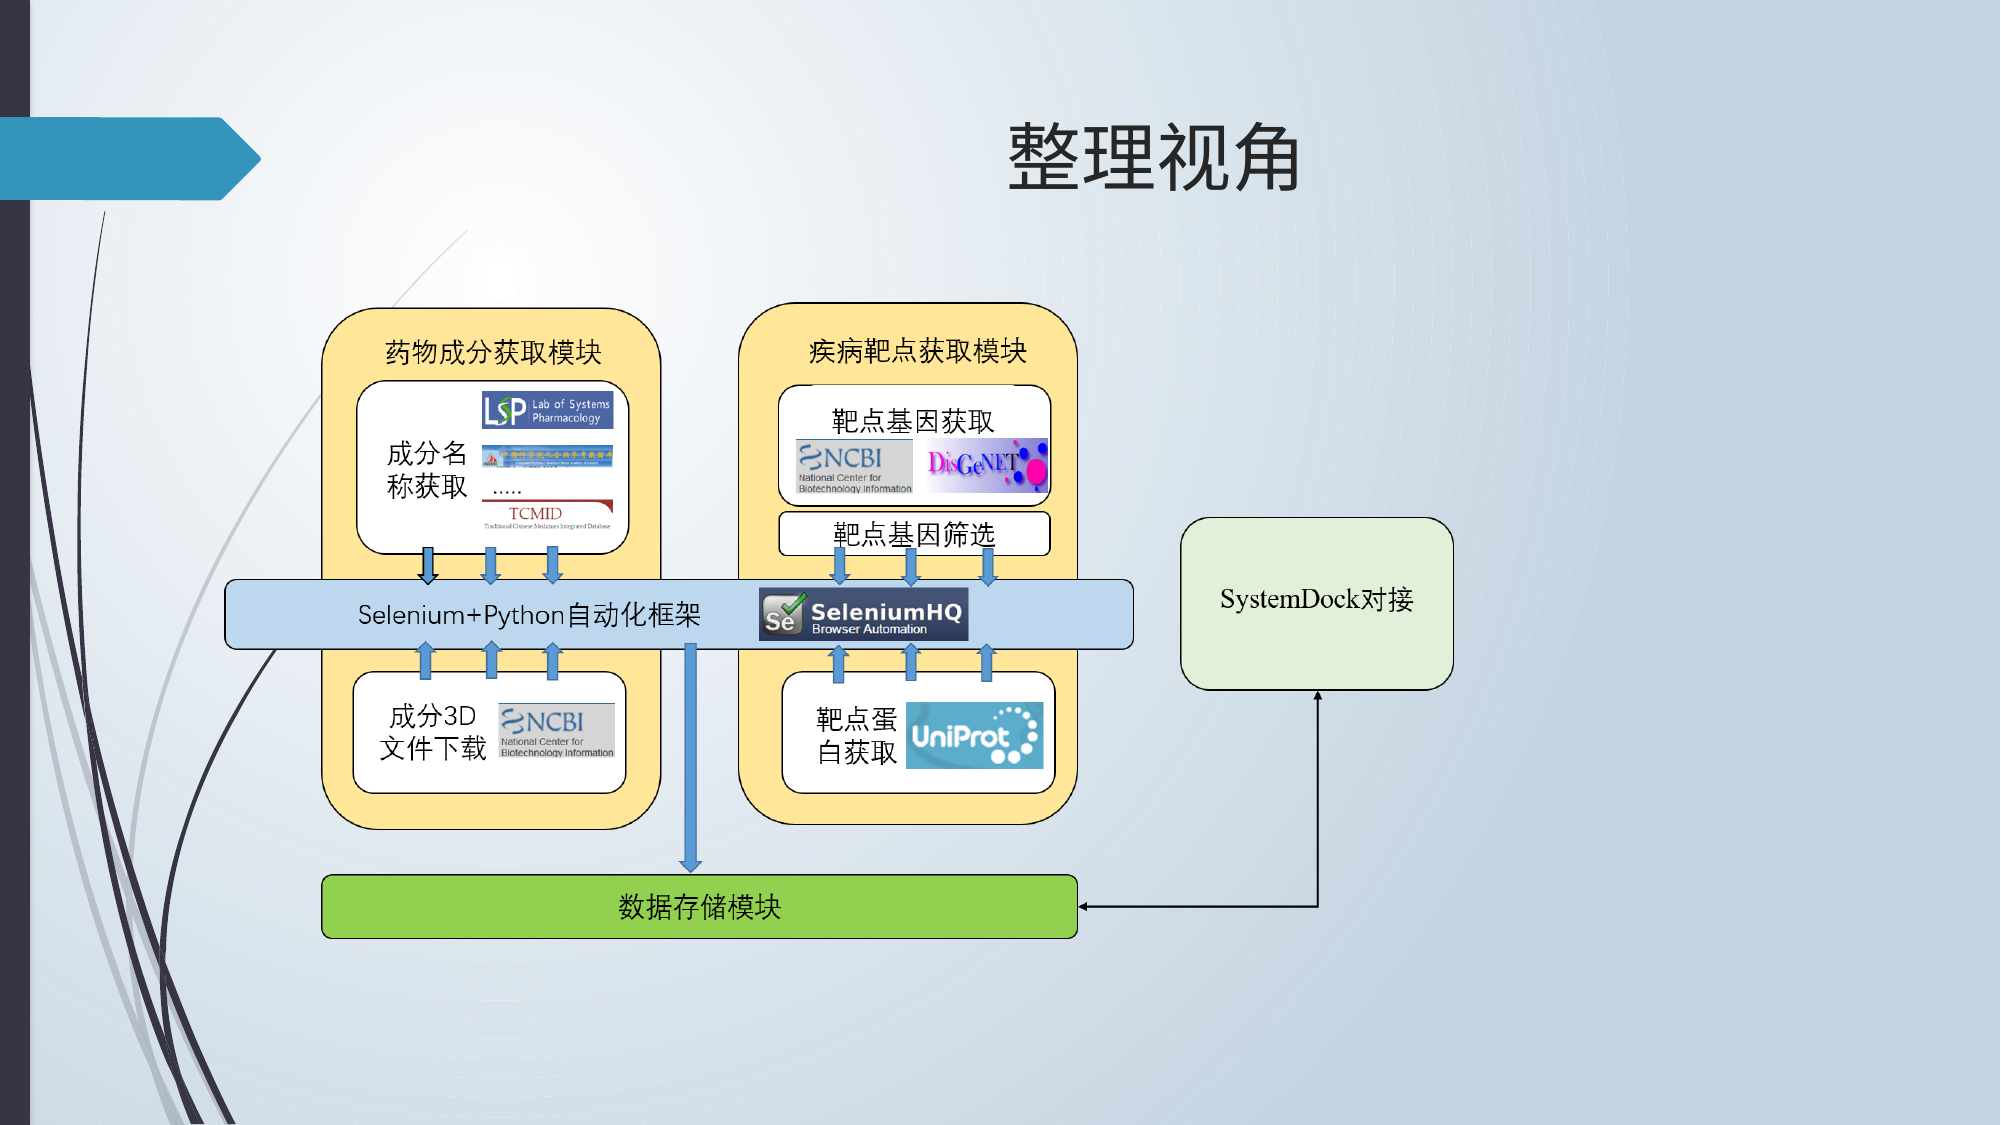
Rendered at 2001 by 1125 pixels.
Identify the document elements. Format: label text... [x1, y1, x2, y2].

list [224, 301, 1454, 940]
title 整理视角 [425, 102, 1888, 313]
